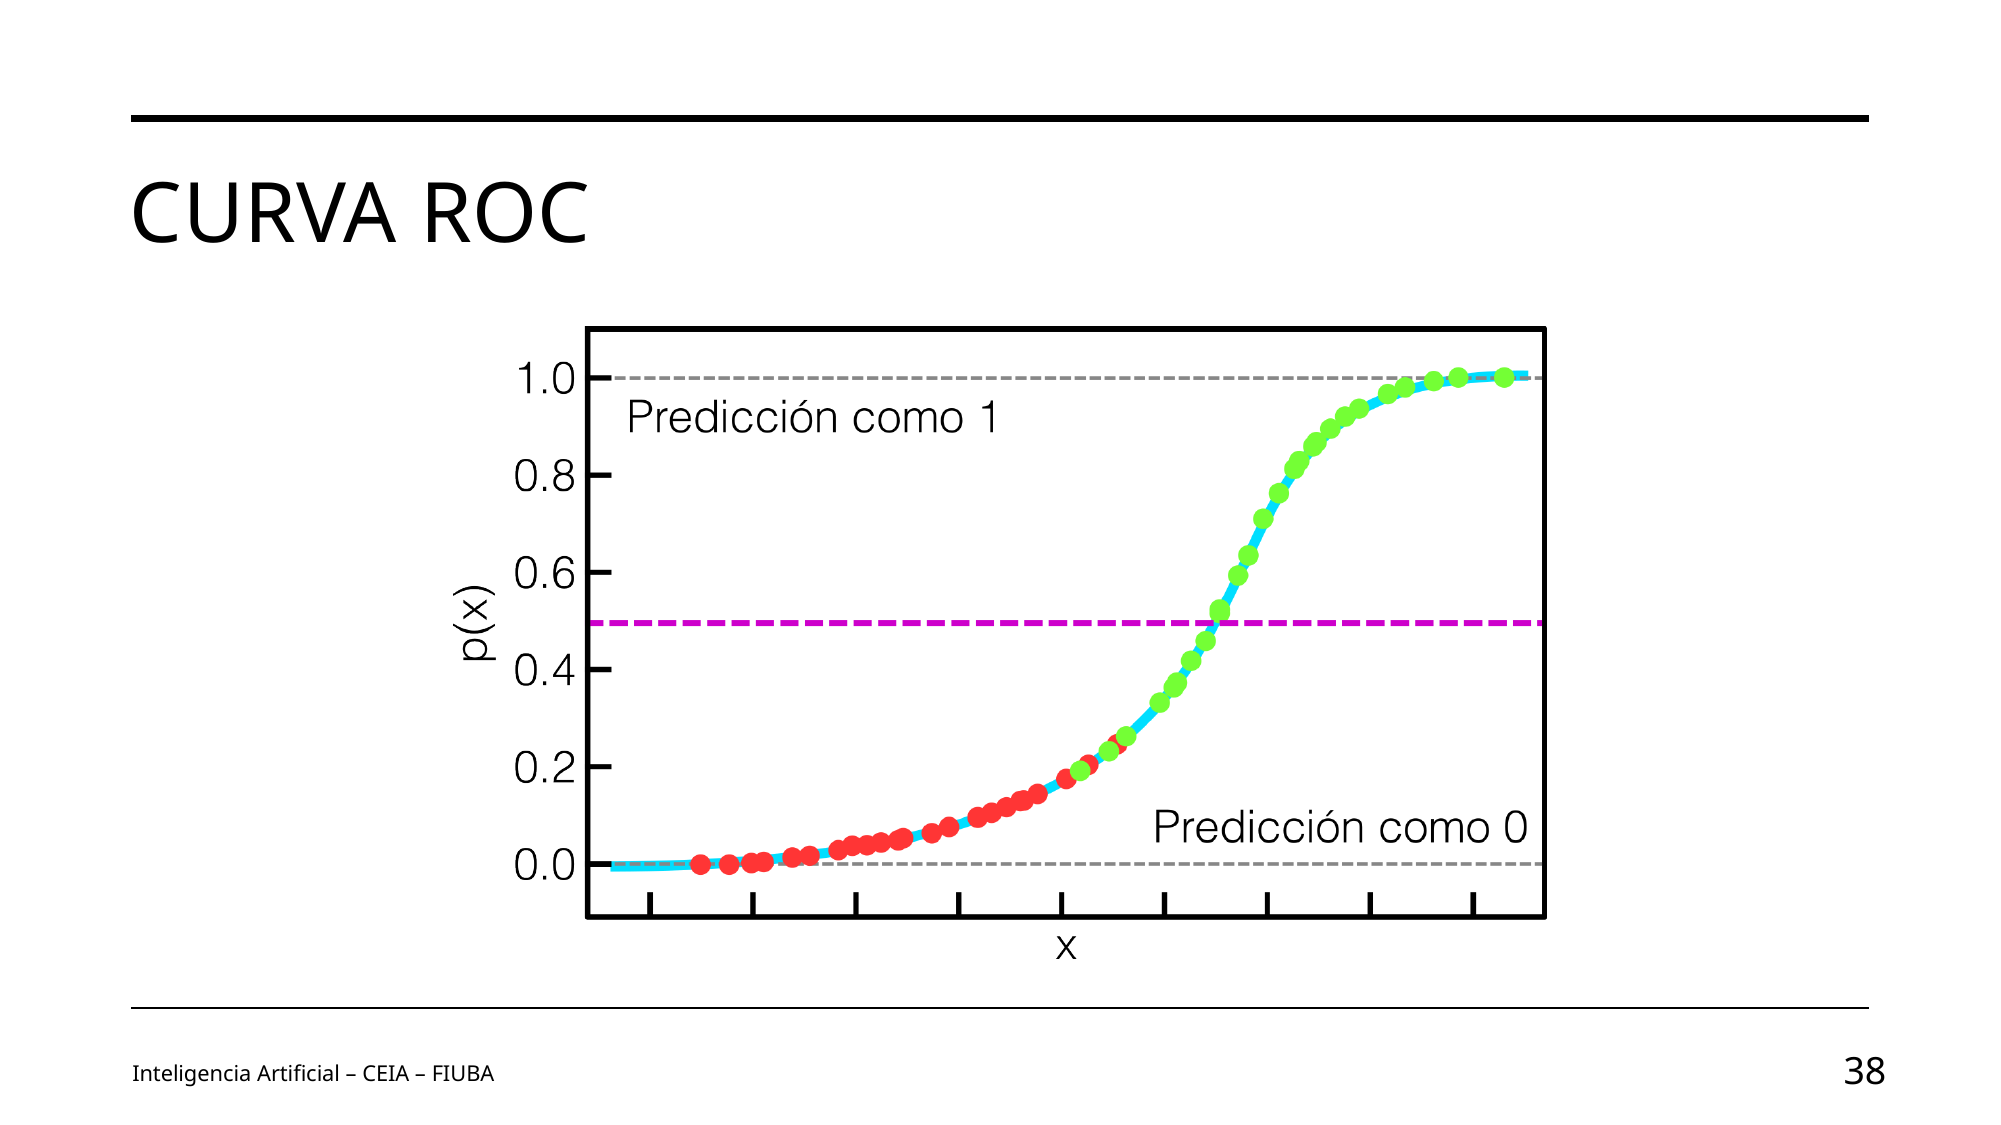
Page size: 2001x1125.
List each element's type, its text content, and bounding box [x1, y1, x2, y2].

picture [453, 326, 1547, 959]
title Curva ROC [114, 151, 1869, 290]
slide_number 38 [1791, 1042, 1902, 1103]
footer Inteligencia Artificial – CEIA – FIUBA [117, 1042, 862, 1103]
